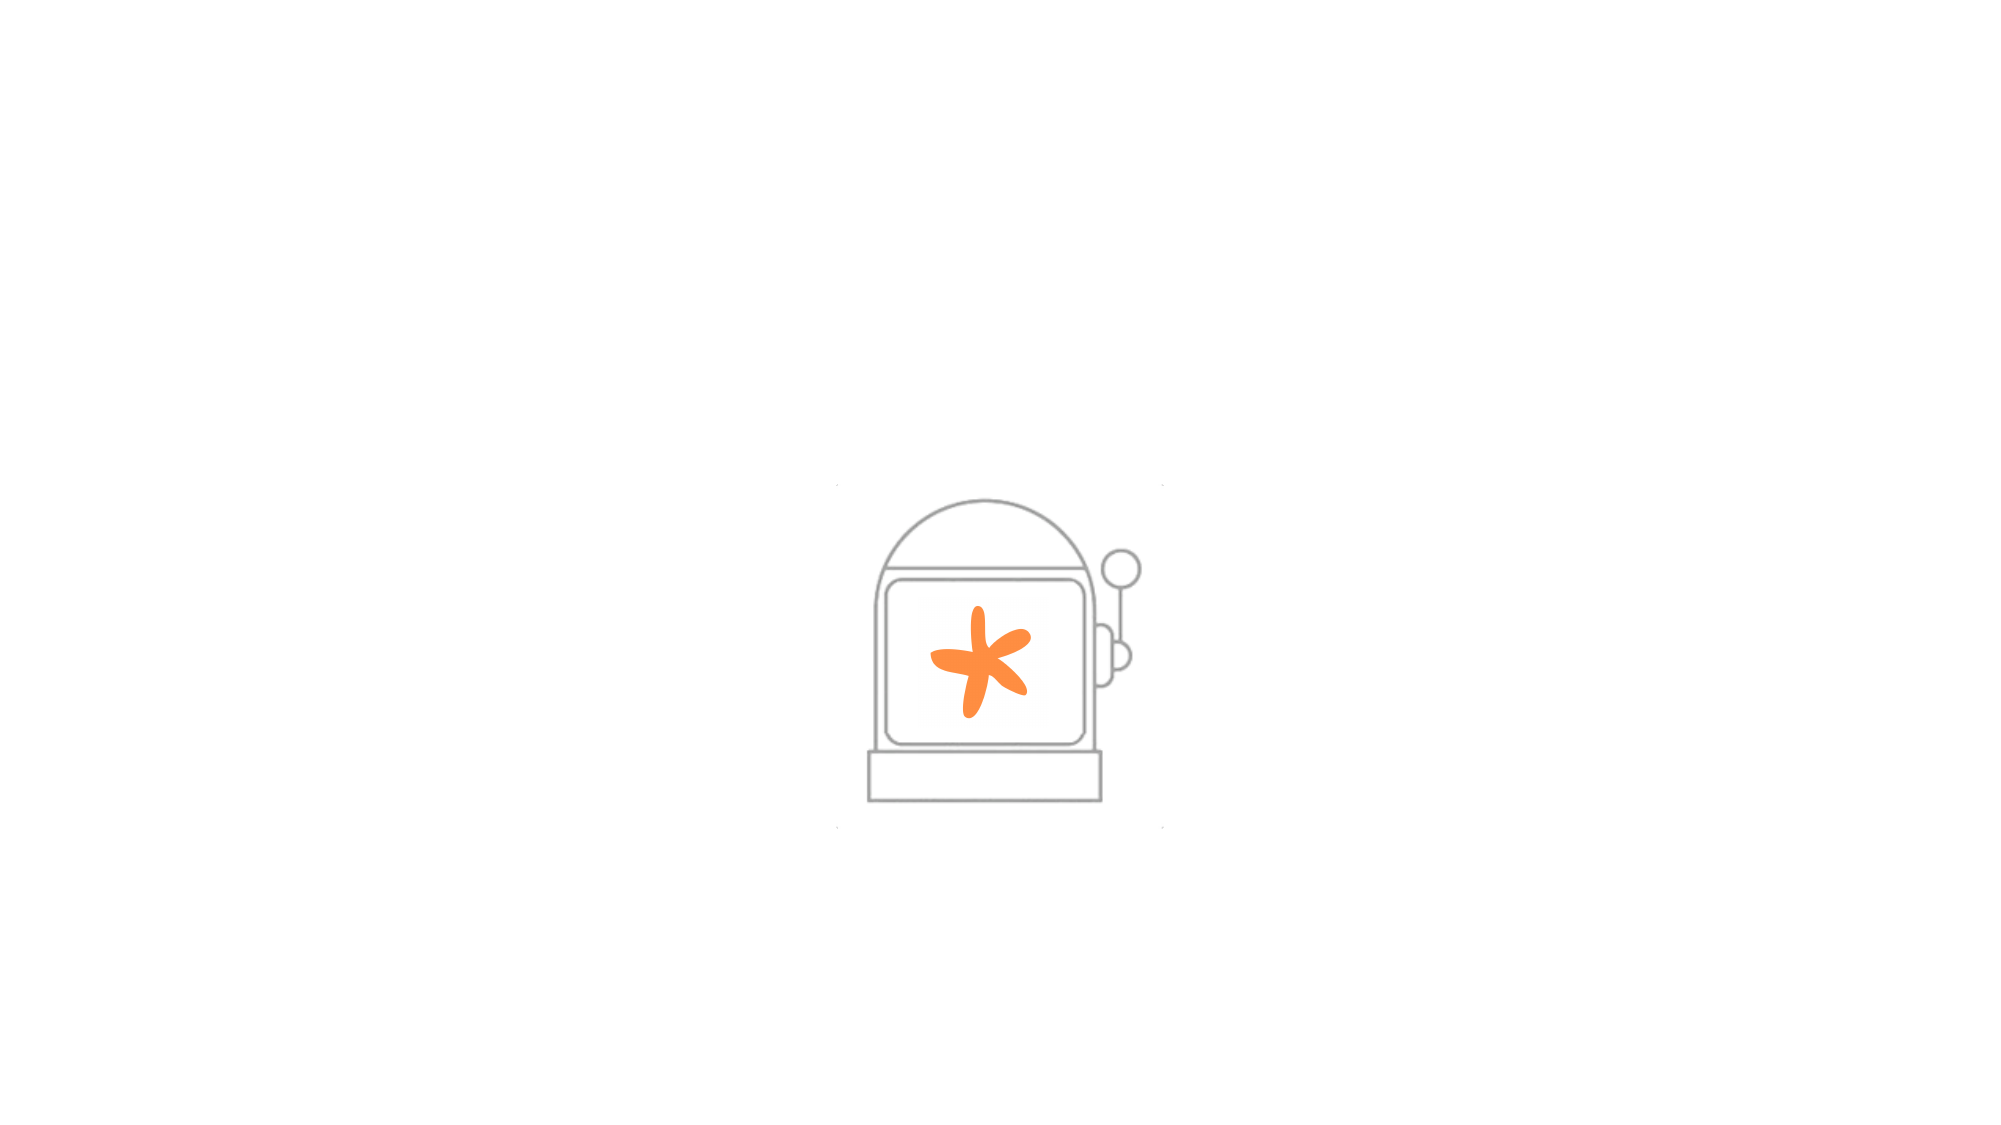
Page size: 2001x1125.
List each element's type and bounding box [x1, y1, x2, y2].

list [836, 483, 1164, 829]
picture [918, 596, 1049, 728]
